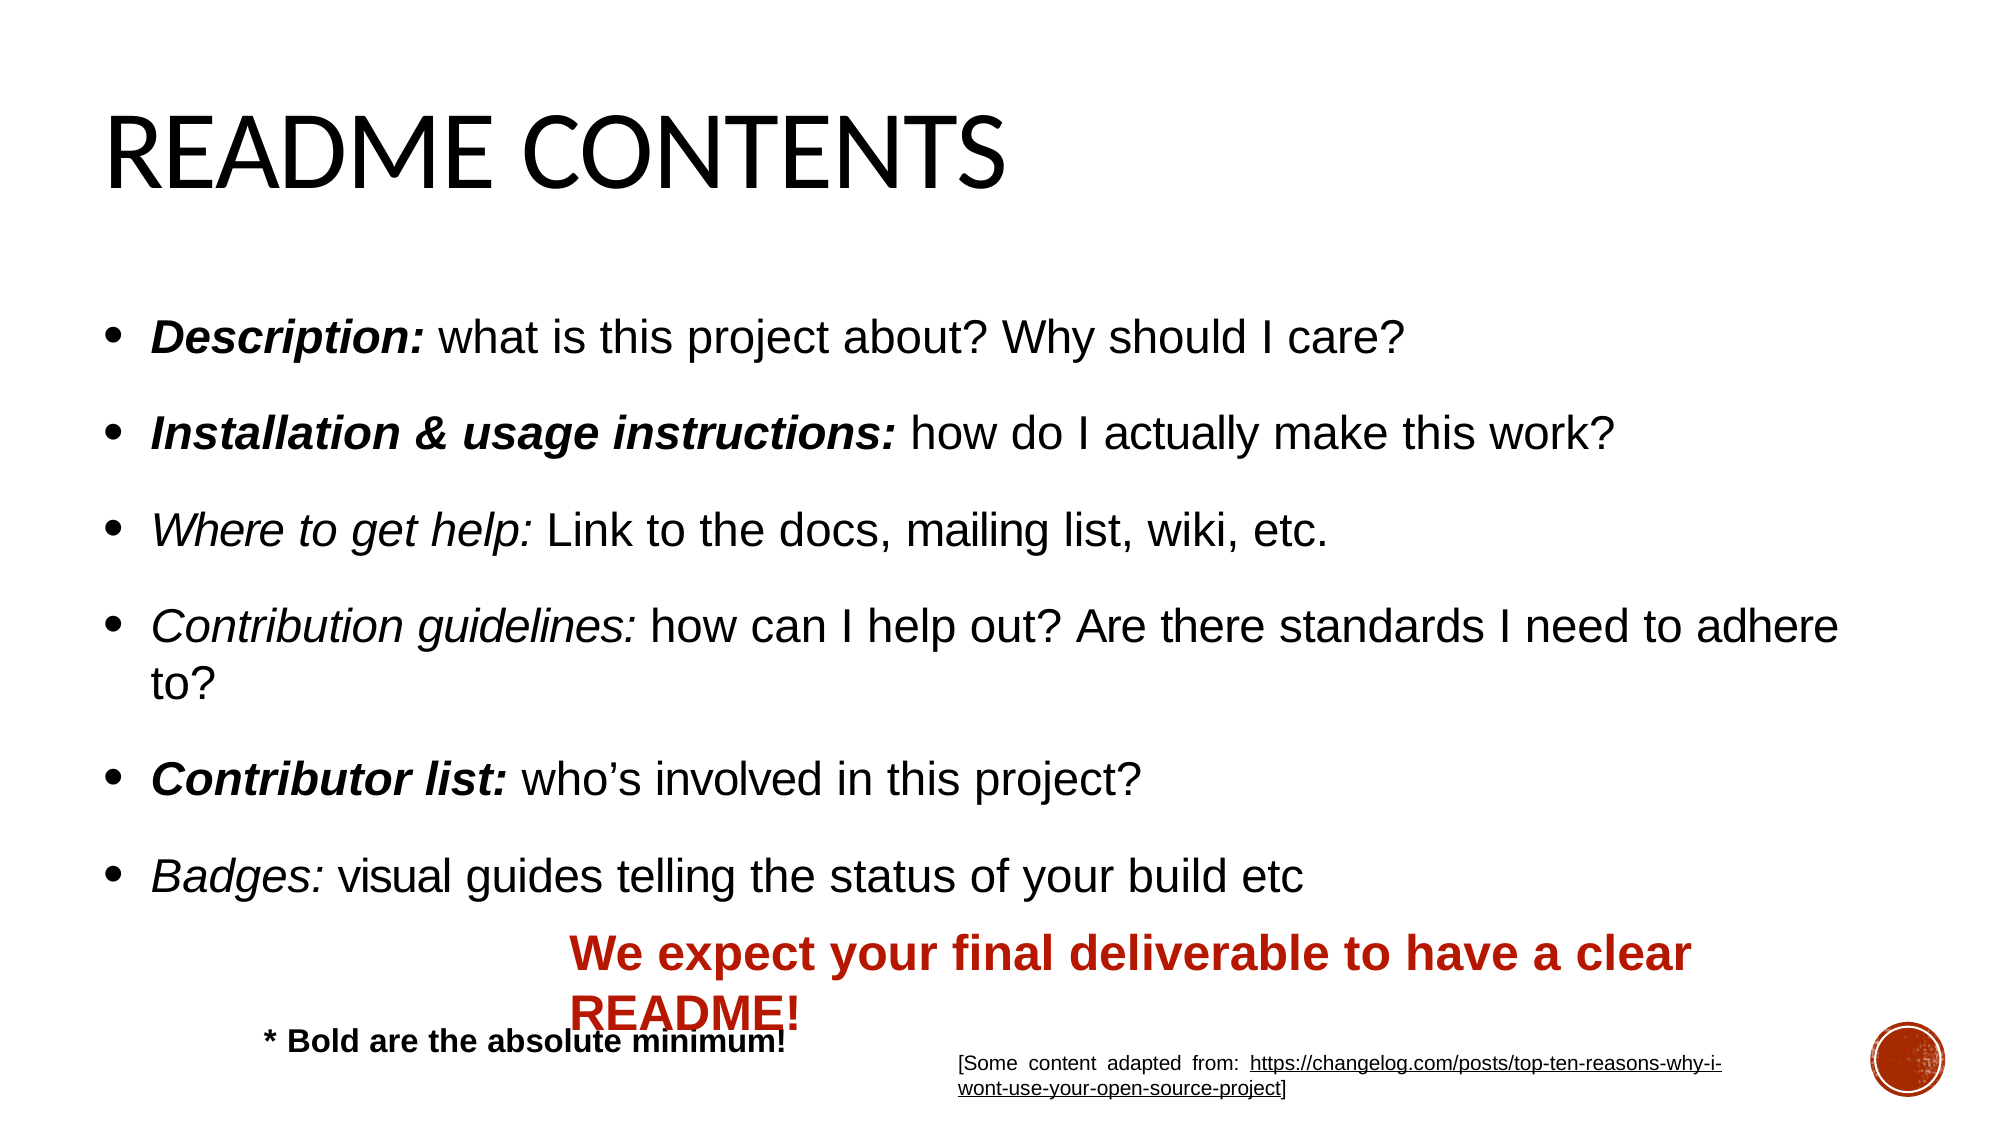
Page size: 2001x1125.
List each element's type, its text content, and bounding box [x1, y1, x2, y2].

text_box Description: what is this project about? Why should I care? Installation & usage instructions: how do I actually make this work? Where to get help: Link to the docs, mailing list, wiki, etc. Contribution guidelines: how can I help out? Are there standards I need to adhere to? Contributor list: who’s involved in this project? Badges: visual guides telling the status of your build etc [101, 281, 1889, 902]
text_box We expect your final deliverable to have a clear README! [568, 919, 1937, 1041]
text_box * Bold are the absolute minimum! [262, 1017, 793, 1059]
text_box [Some content adapted from: https://changelog.com/posts/top-ten-reasons-why-i-wont-use-your-open-source-project] [956, 1047, 1738, 1100]
title README Contents [101, 48, 1316, 238]
